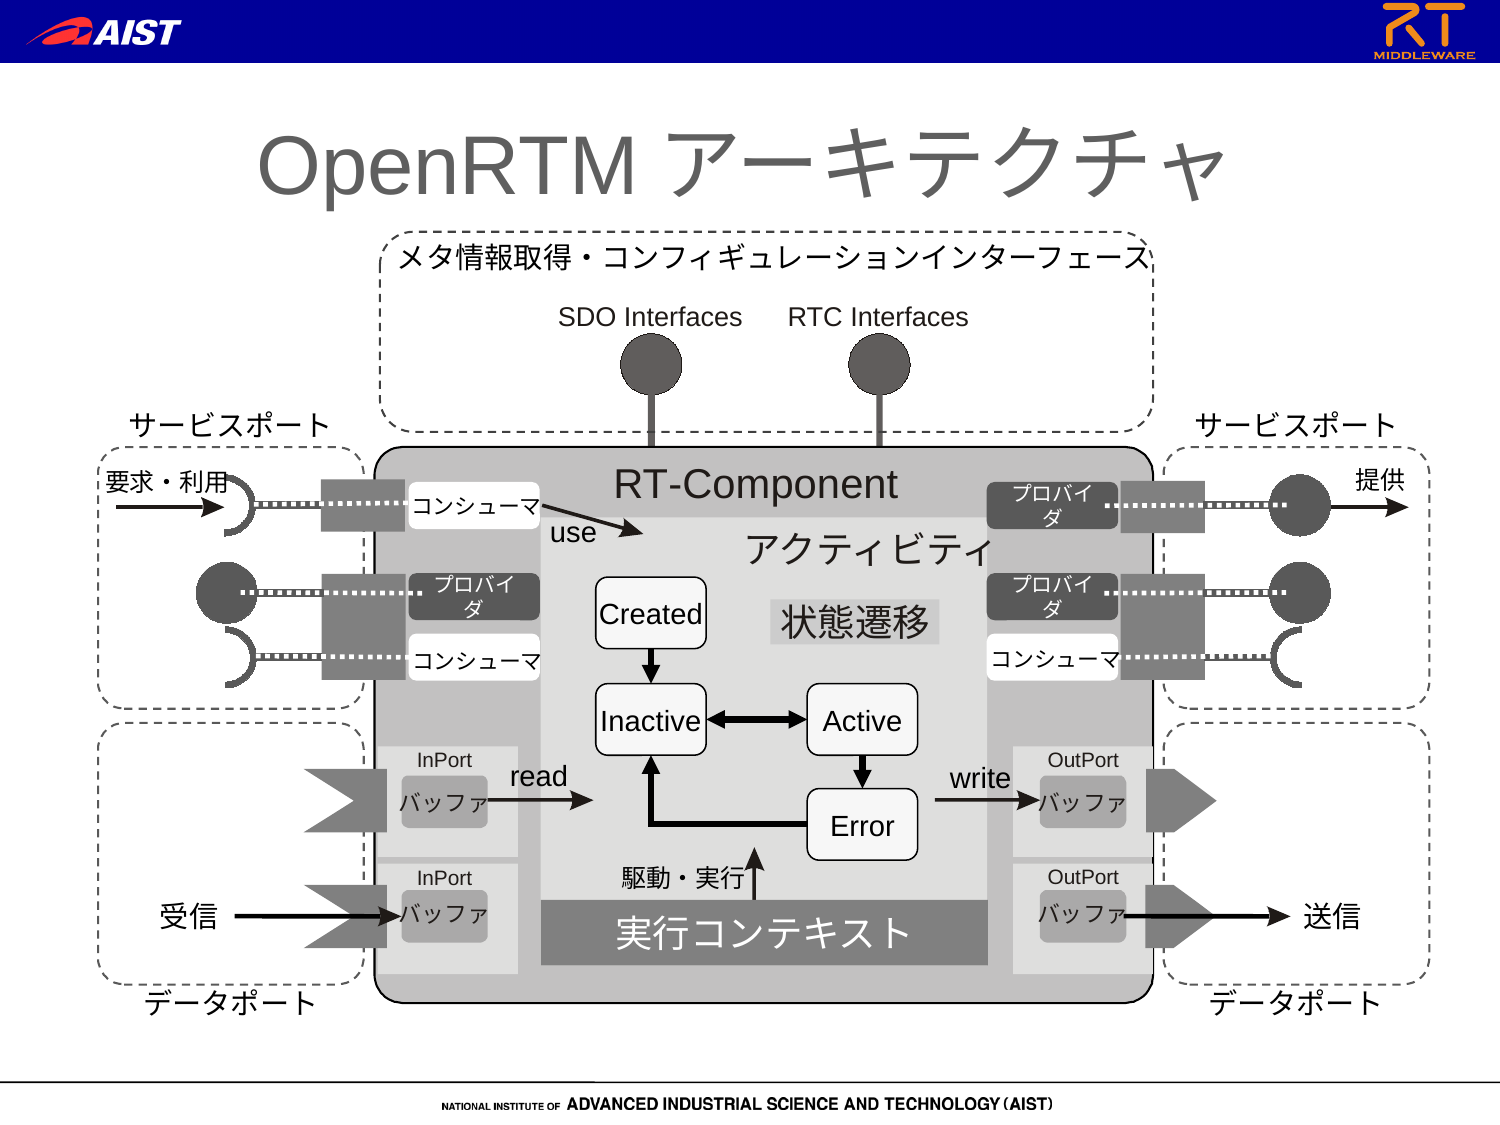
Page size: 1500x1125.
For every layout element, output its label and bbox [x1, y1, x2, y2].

picture [442, 1097, 1052, 1110]
picture [0, 0, 1500, 63]
text_box [17, 89, 1474, 1028]
